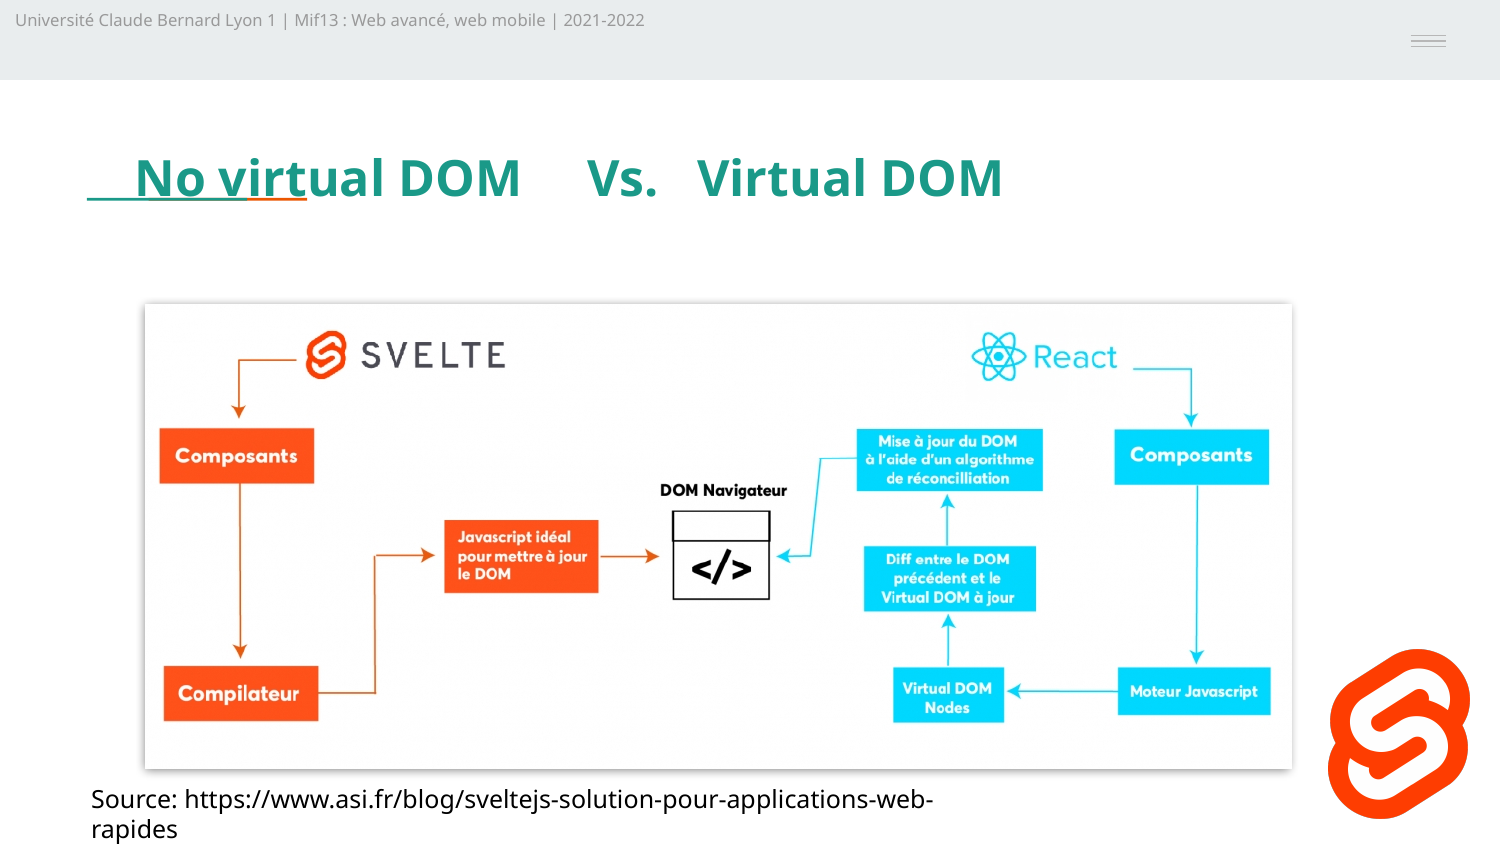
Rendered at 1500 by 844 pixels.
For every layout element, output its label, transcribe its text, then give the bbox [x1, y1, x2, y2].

text_box Université Claude Bernard Lyon 1 | Mif13 : Web avancé, web mobile | 2021-2022 [0, 0, 690, 40]
picture [1328, 649, 1470, 820]
text_box Source: https://www.asi.fr/blog/sveltejs-solution-pour-applications-web-rapides [76, 768, 1006, 844]
title No virtual DOM Vs. Virtual DOM [119, 100, 1381, 189]
picture [145, 303, 1292, 769]
